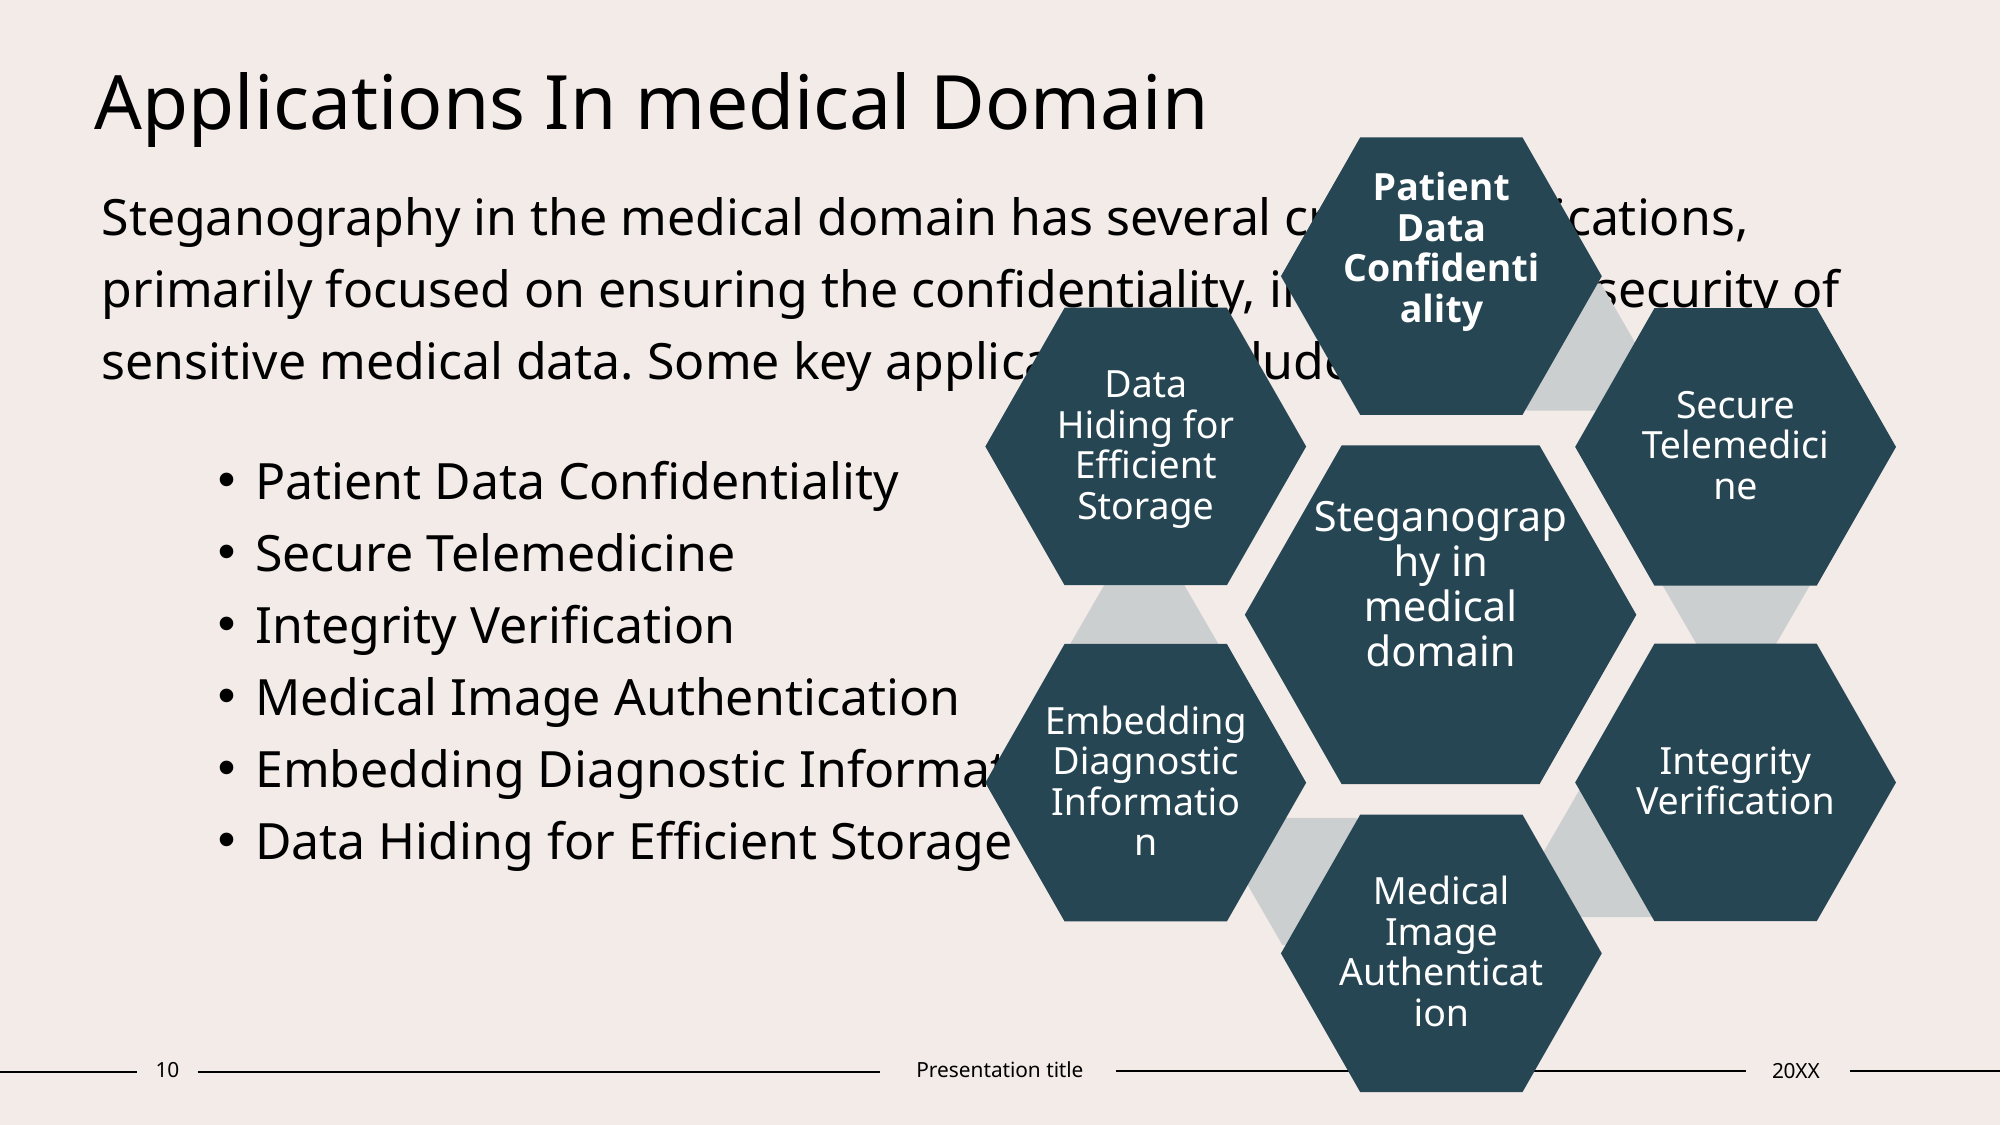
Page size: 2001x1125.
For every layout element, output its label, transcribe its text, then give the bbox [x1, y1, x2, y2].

slide_number 10 [137, 1050, 198, 1091]
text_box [735, 137, 2000, 1093]
text_box Patient Data Confidentiality Secure Telemedicine Integrity Verification Medical Image Authentication Embedding Diagnostic Information Data Hiding for Efficient Storage [203, 429, 735, 845]
text_box Steganography in the medical domain has several critical applications, primarily focused on ensuring the confidentiality, integrity, and security of sensitive medical data. Some key applications include: [86, 166, 735, 390]
title Applications In medical Domain [79, 46, 1913, 214]
